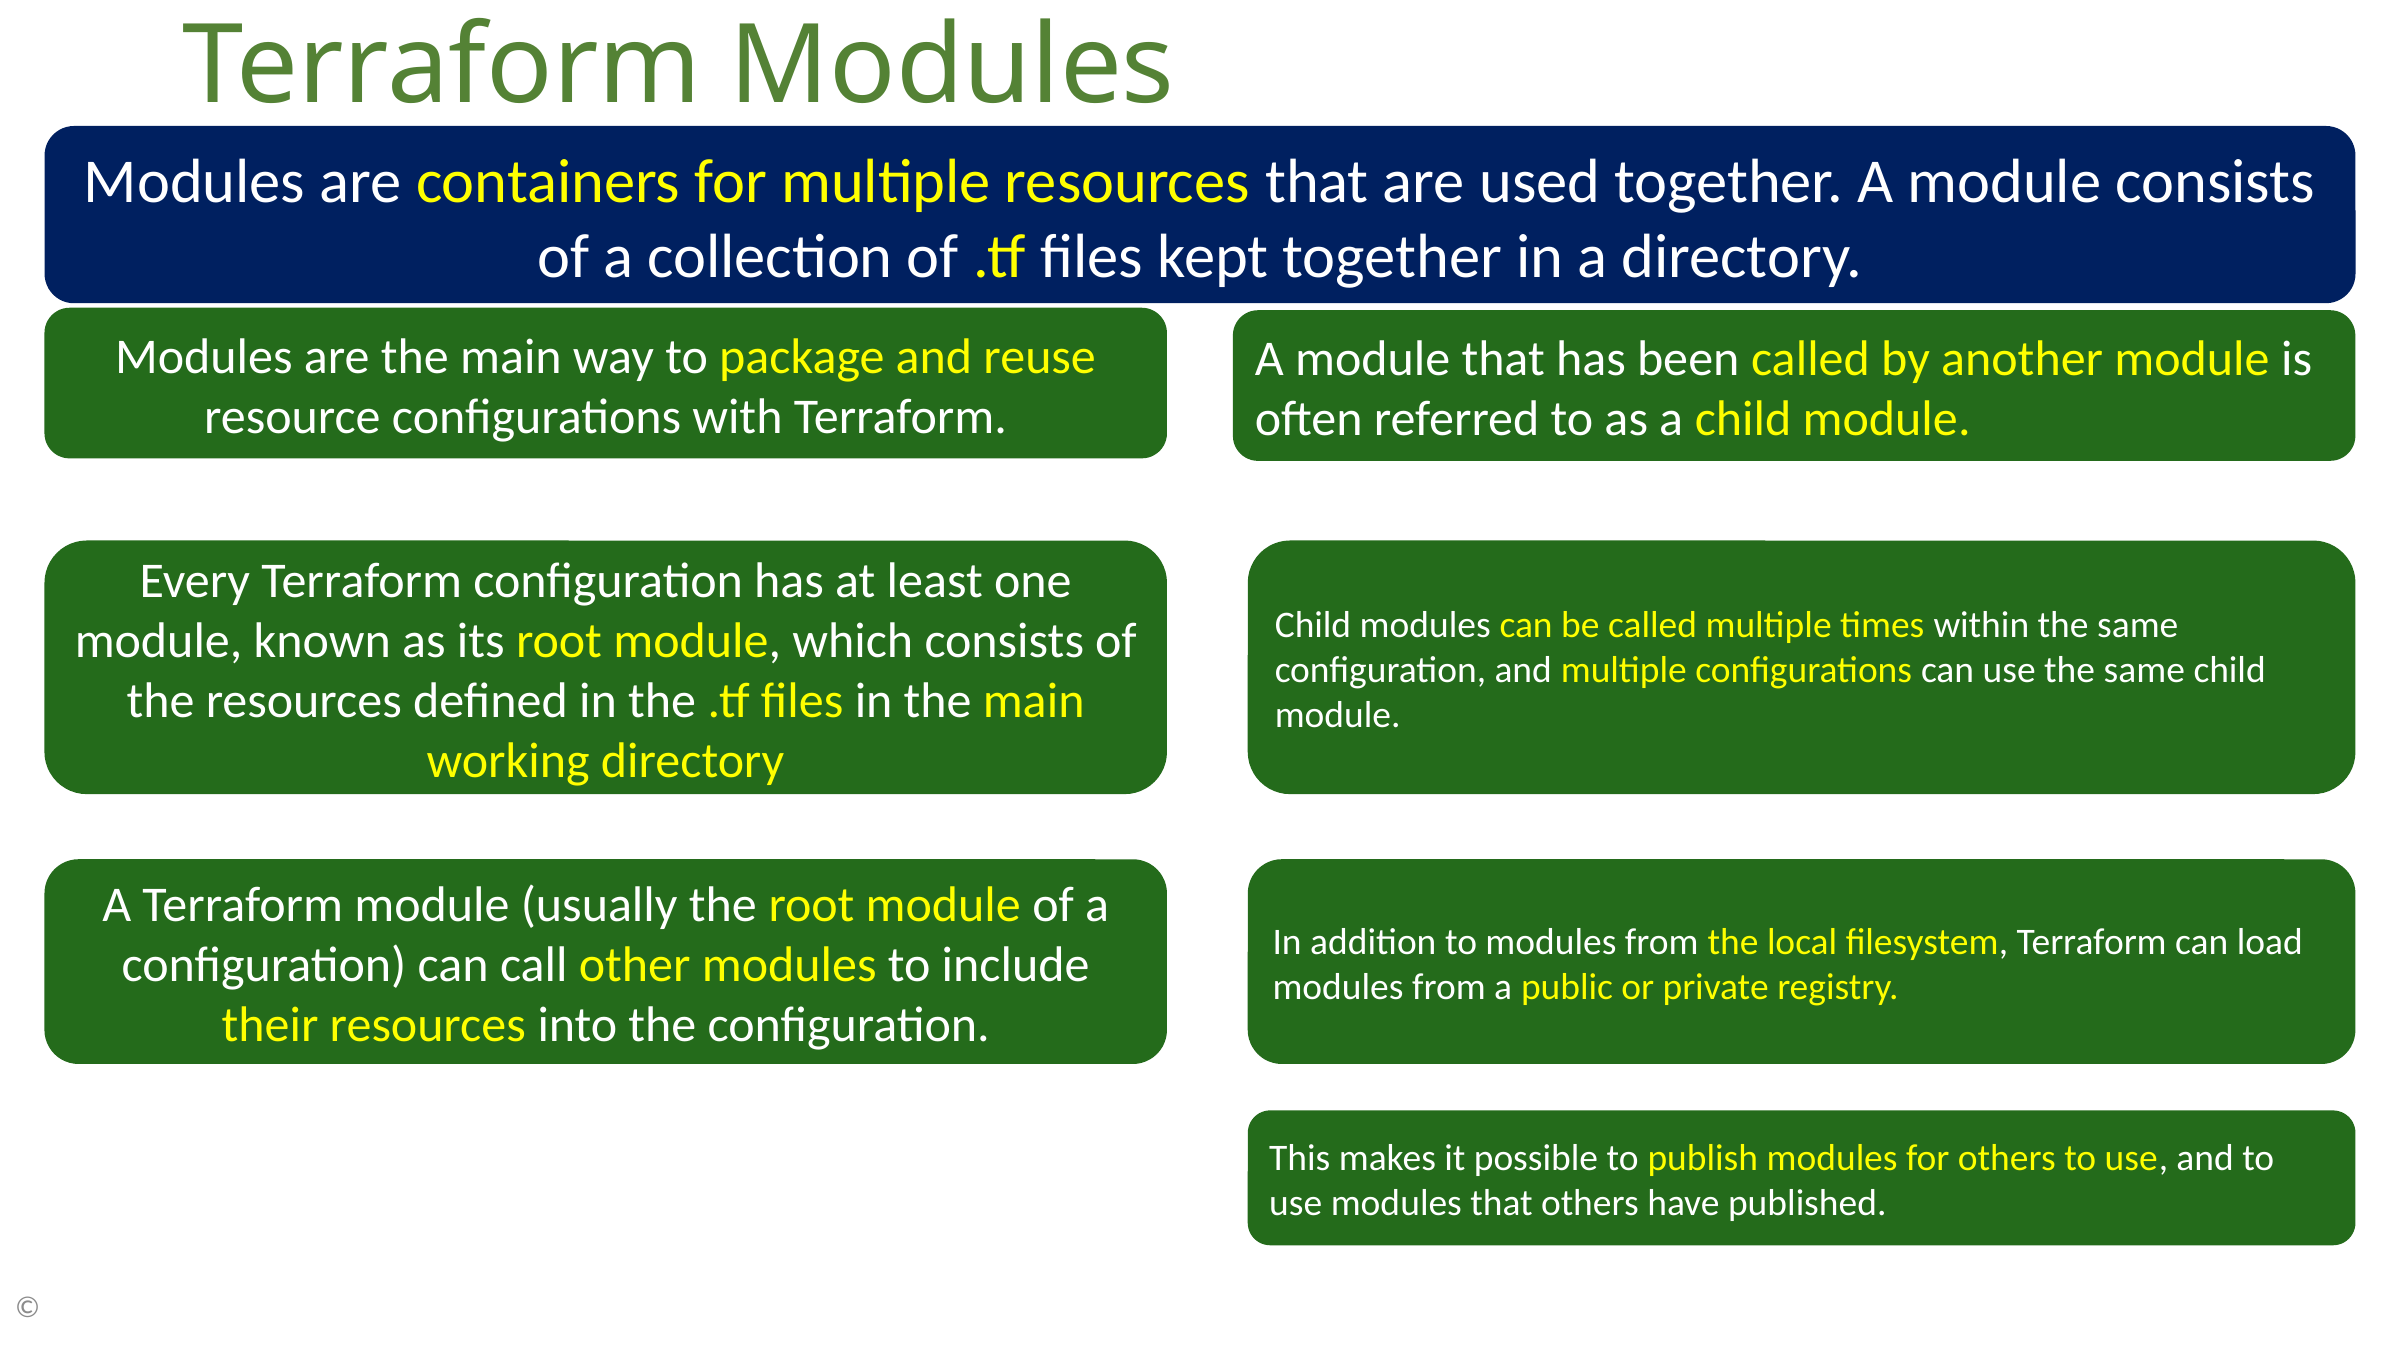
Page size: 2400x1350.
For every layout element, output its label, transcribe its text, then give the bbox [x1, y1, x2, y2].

text_box In addition to modules from the local filesystem, Terraform can load modules from a public or private registry. [1246, 858, 2357, 1066]
text_box This makes it possible to publish modules for others to use, and to use modules that others have published. [1246, 1109, 2357, 1247]
title Terraform Modules [165, 0, 2235, 124]
text_box A module that has been called by another module is often referred to as a child module. [1231, 309, 2357, 462]
text_box A Terraform module (usually the root module of a configuration) can call other modules to include their resources into the configuration. [43, 858, 1169, 1066]
footer © [0, 1269, 810, 1342]
text_box Child modules can be called multiple times within the same configuration, and multiple configurations can use the same child module. [1246, 539, 2357, 796]
text_box Modules are the main way to package and reuse resource configurations with Terraform. [43, 306, 1169, 460]
text_box Modules are containers for multiple resources that are used together. A module consists of a collection of .tf files kept together in a directory. [43, 124, 2357, 305]
text_box Every Terraform configuration has at least one module, known as its root module, which consists of the resources defined in the .tf files in the main working directory [43, 539, 1169, 796]
